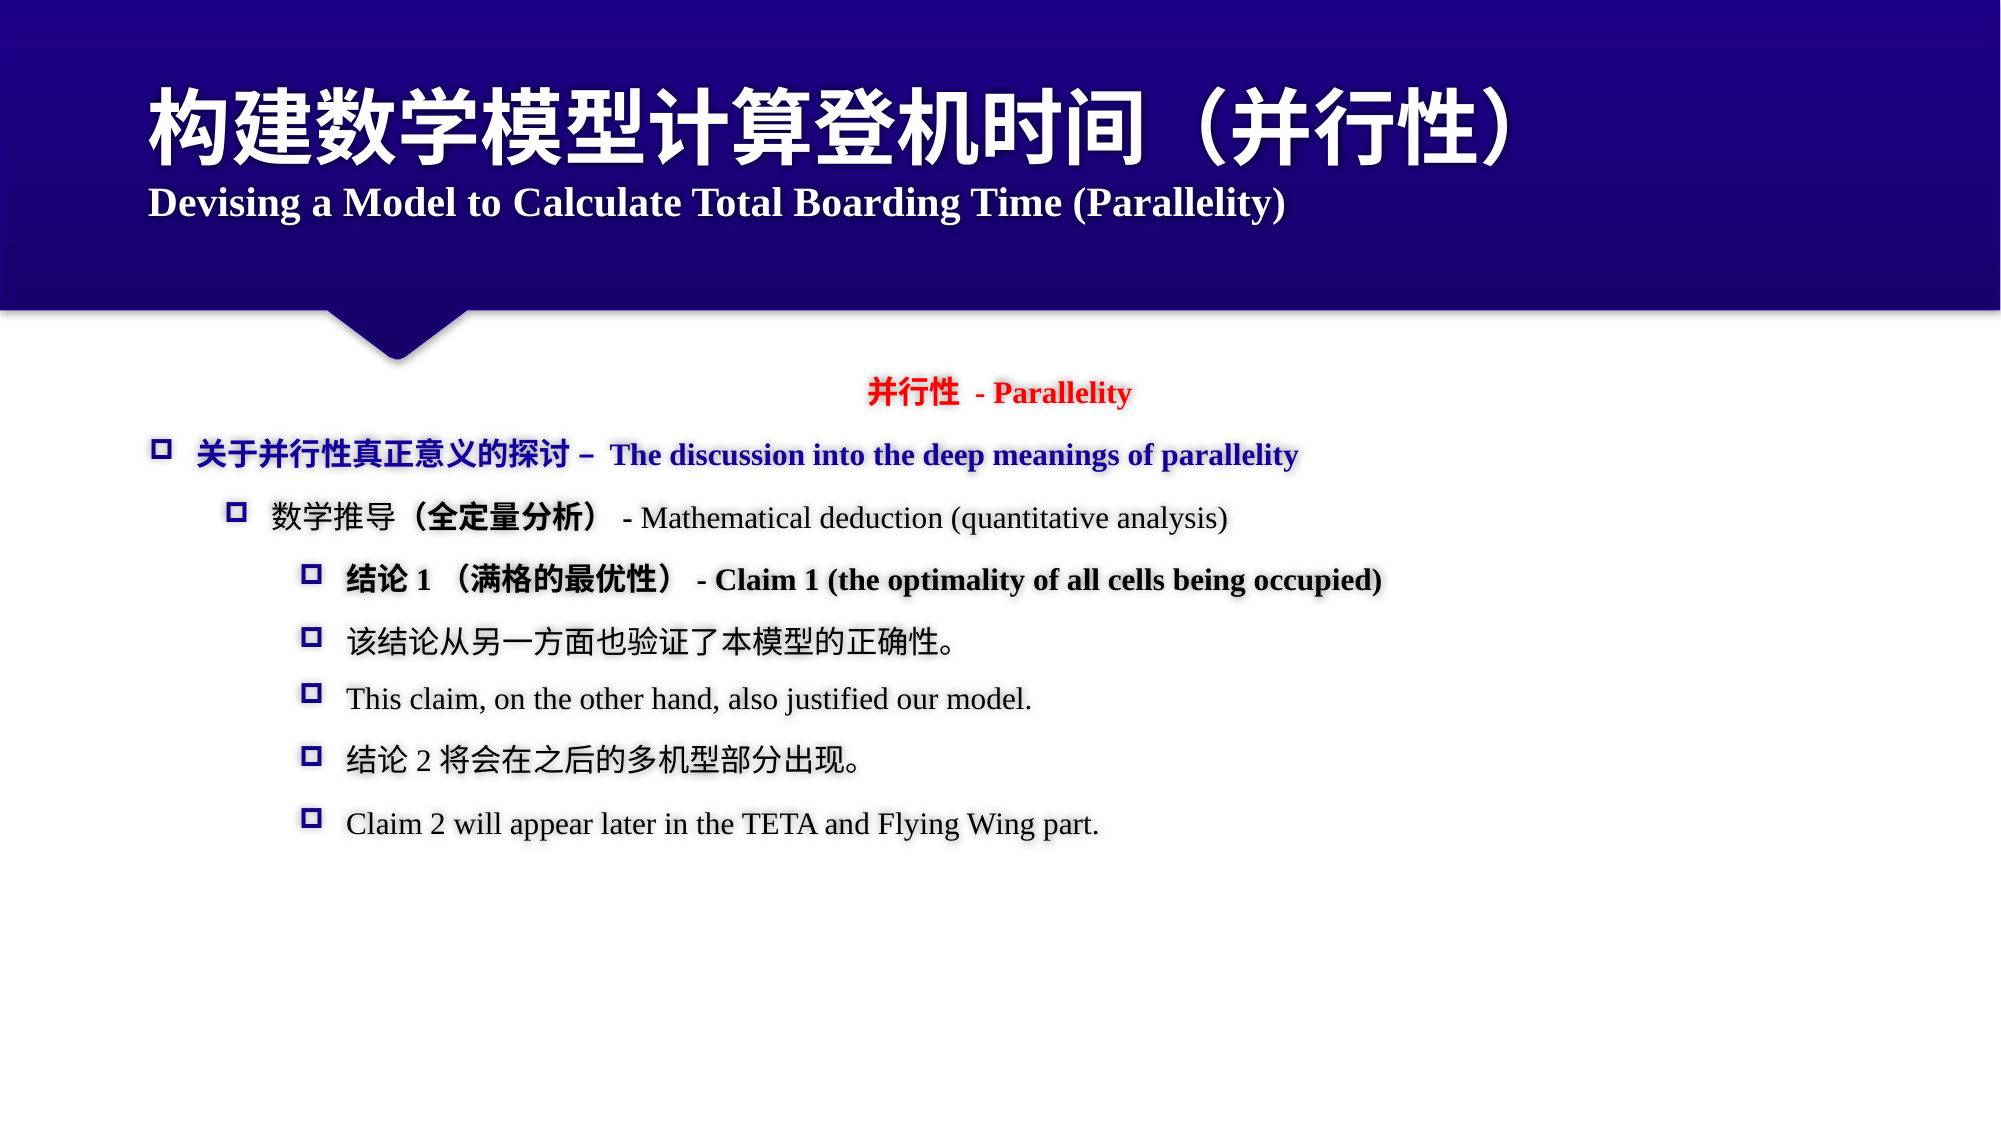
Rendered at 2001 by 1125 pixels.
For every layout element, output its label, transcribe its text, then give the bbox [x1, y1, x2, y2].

list 并行性 - Parallelity 关于并行性真正意义的探讨 – The discussion into the deep meanings of parallelity 数学推导（全定量分析）- Mathematical deduction (quantitative analysis) 结论1（满格的最优性）- Claim 1 (the optimality of all cells being occupied) 该结论从另一方面也验证了本模型的正确性。 This claim, on the other hand, also justified our model. 结论2将会在之后的多机型部分出现。 Claim 2 will appear later in the TETA and Flying Wing part. [134, 364, 1866, 962]
title 构建数学模型计算登机时间（并行性） Devising a Model to Calculate Total Boarding Time (Parallelity) [132, 73, 1868, 233]
